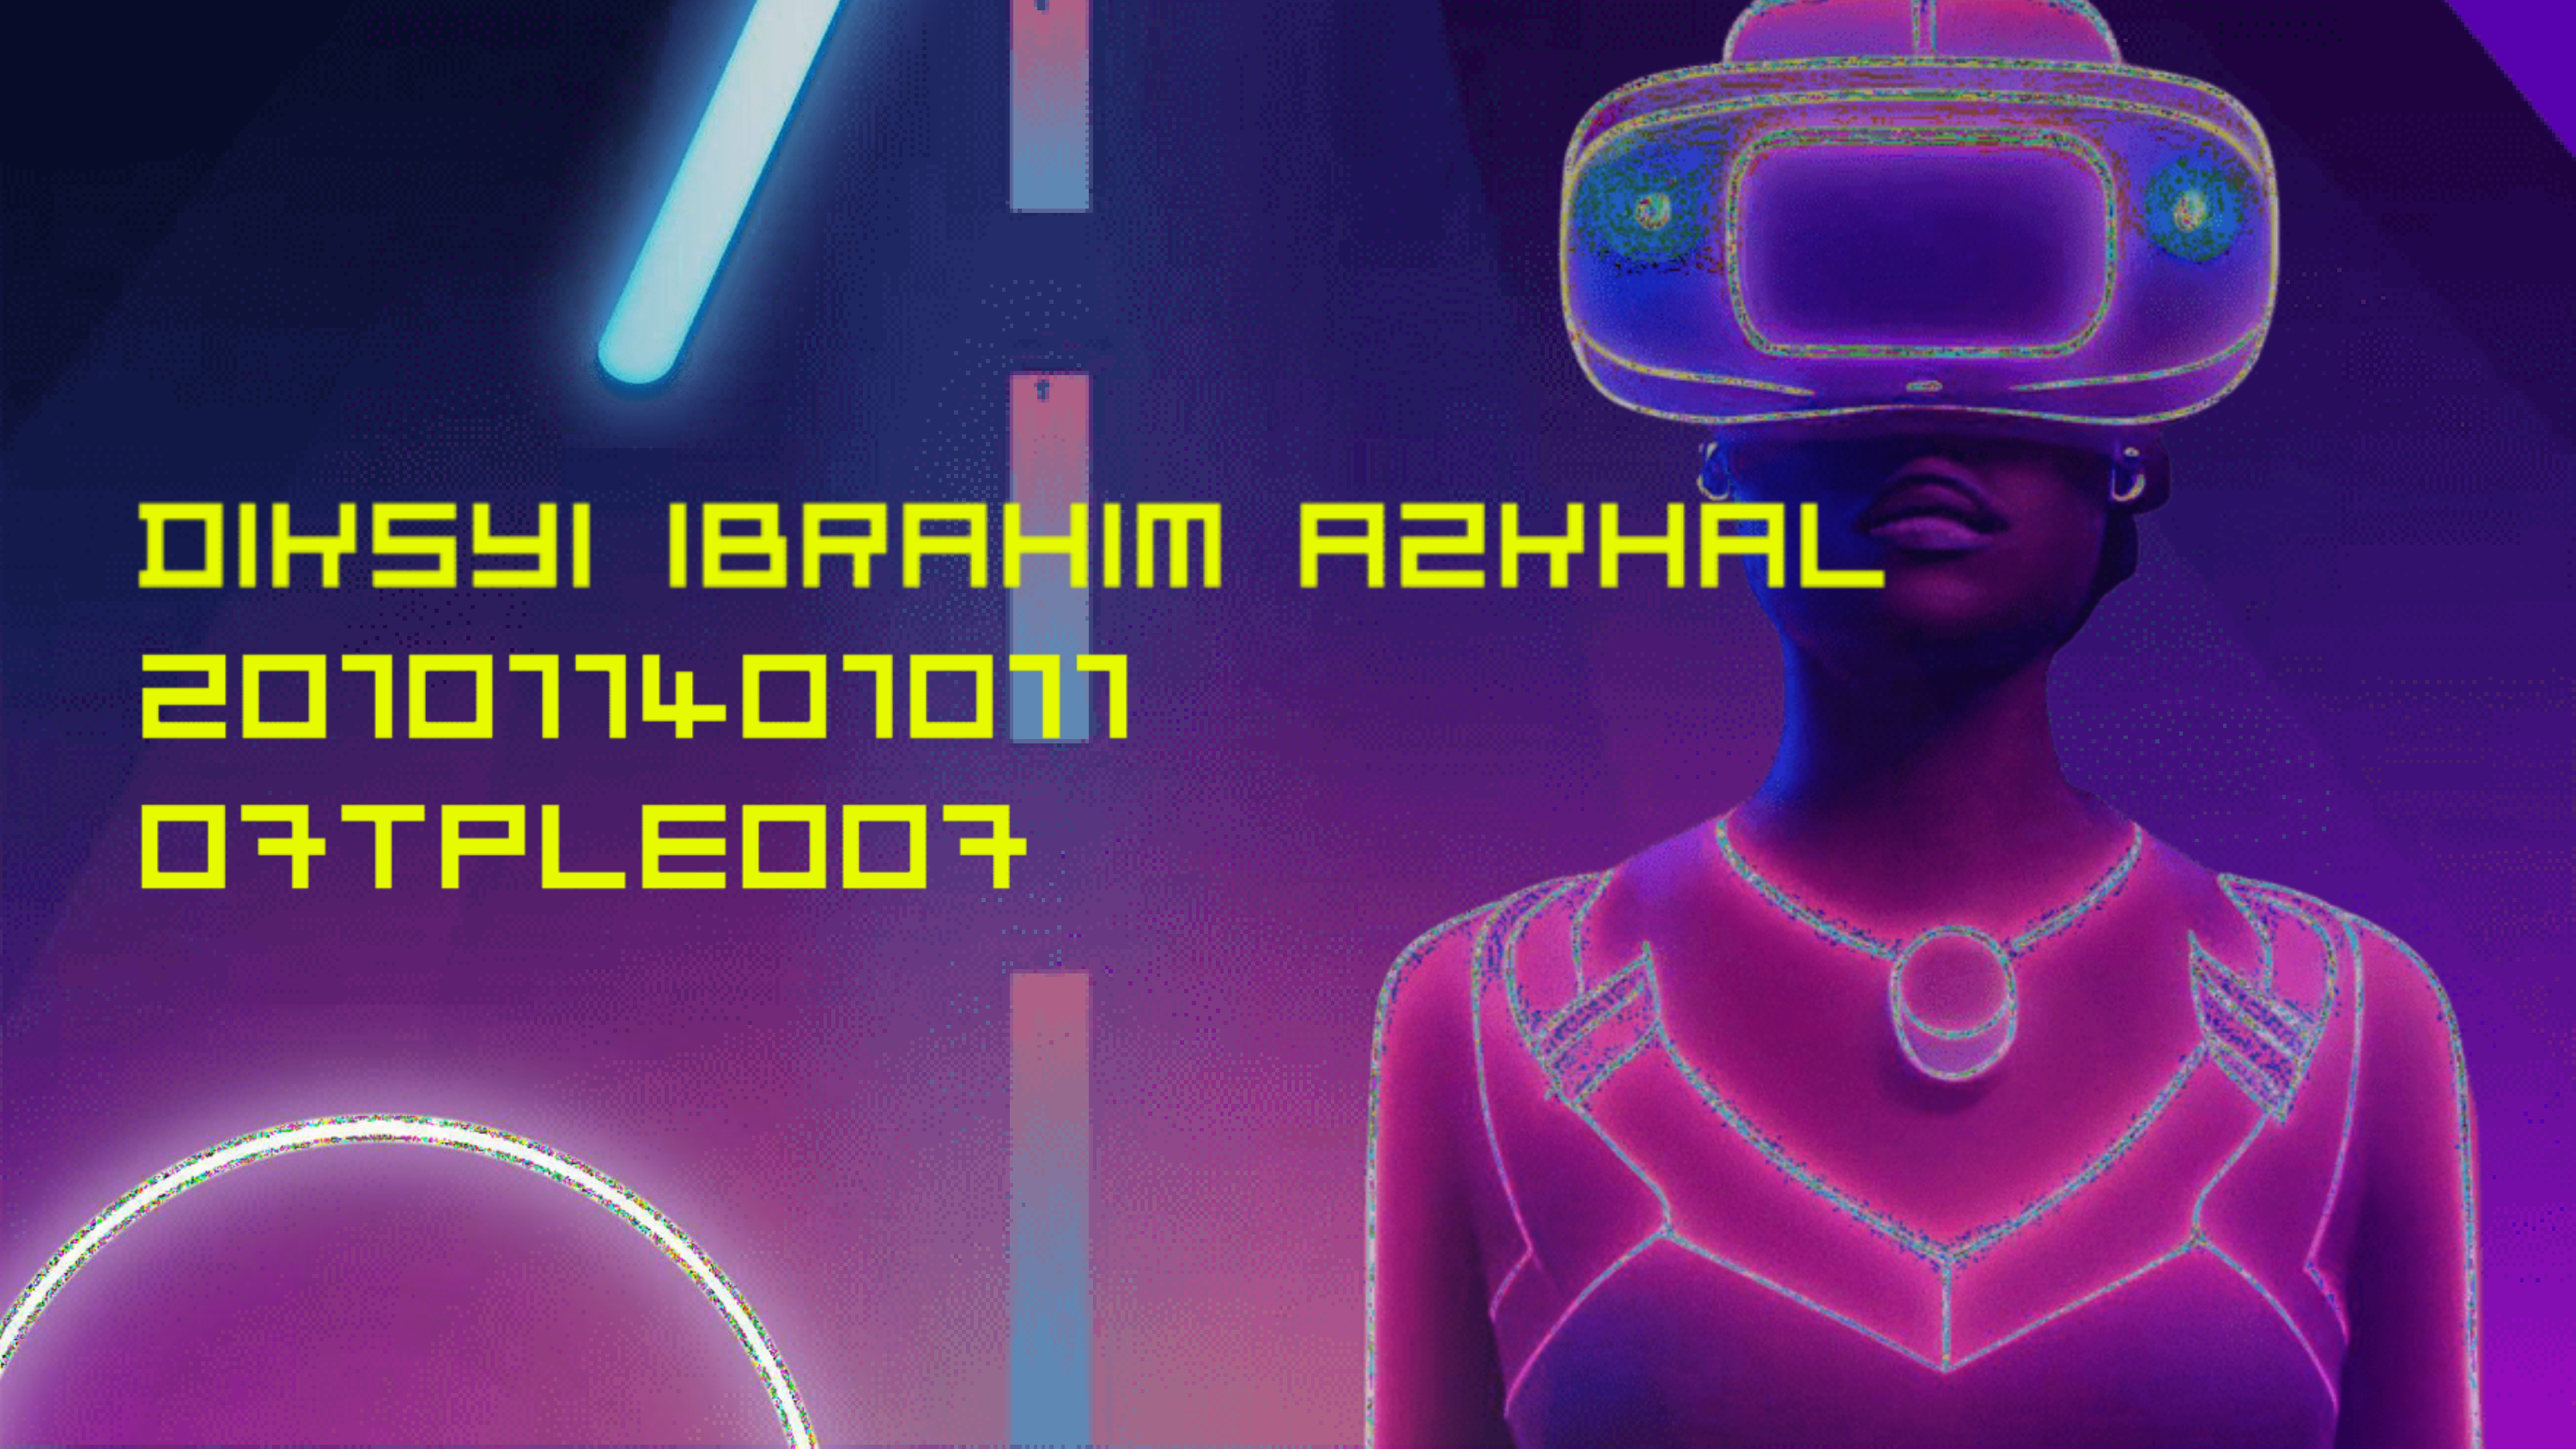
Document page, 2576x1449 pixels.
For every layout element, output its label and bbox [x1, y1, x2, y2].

text_box [0, 0, 2576, 1449]
